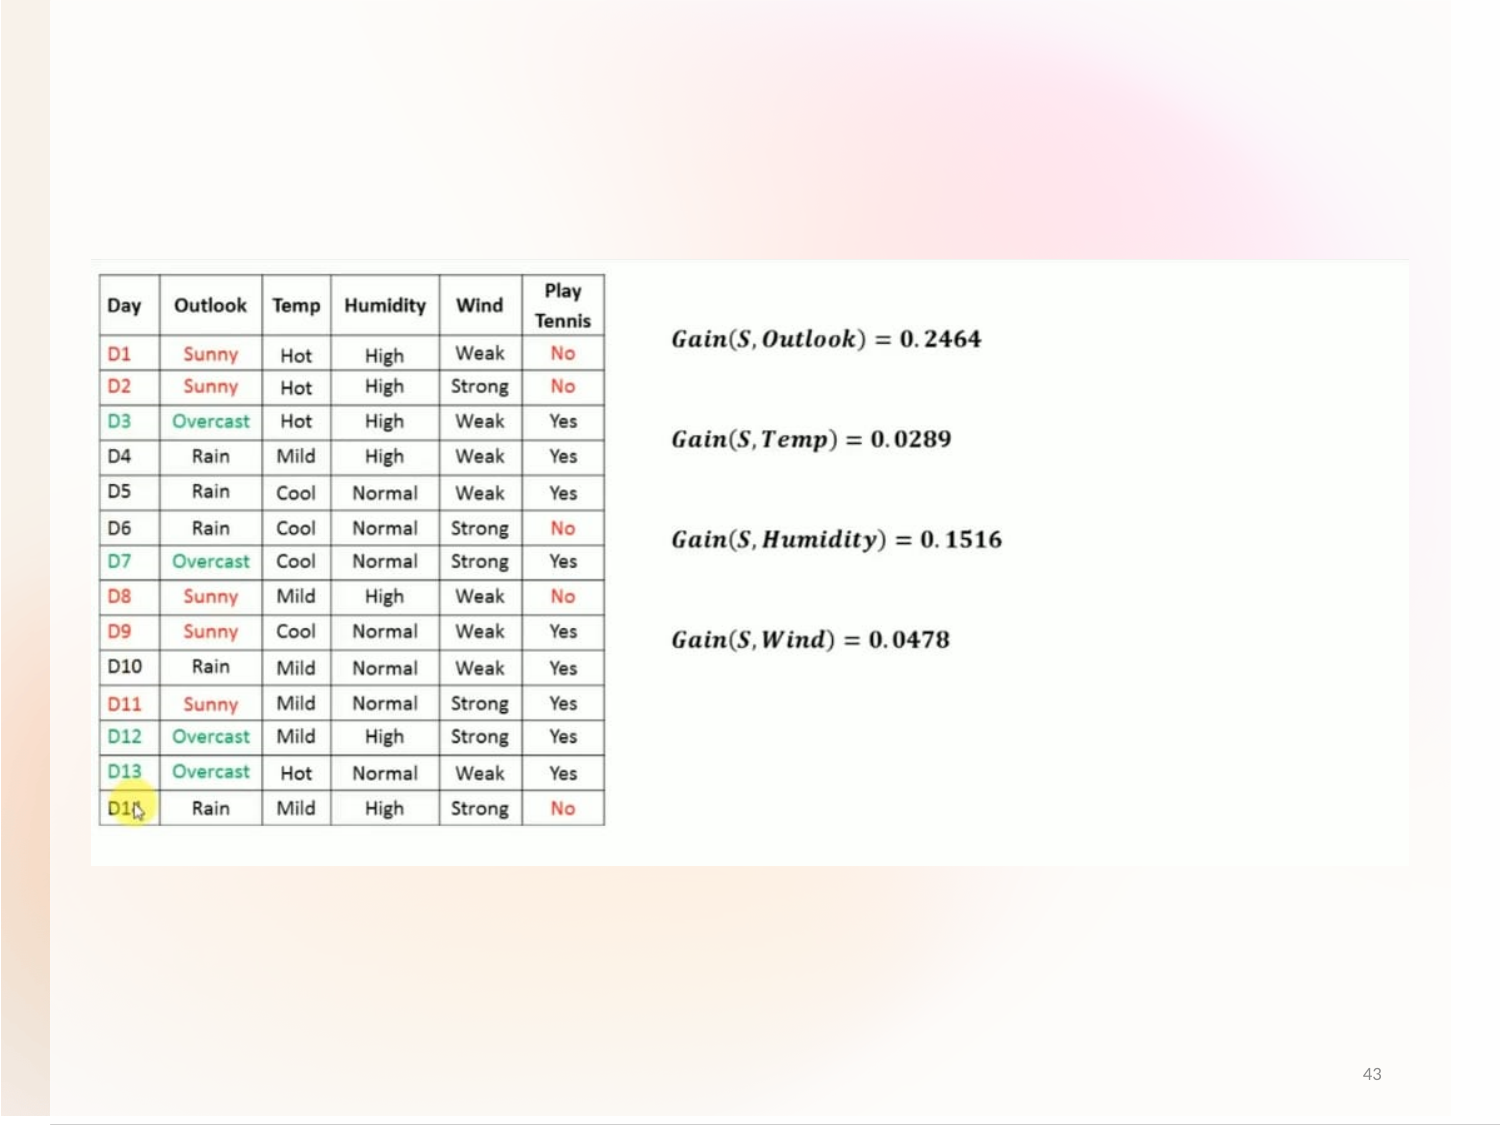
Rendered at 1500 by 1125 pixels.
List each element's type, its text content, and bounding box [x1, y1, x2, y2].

picture [0, 0, 1500, 1125]
slide_number 43 [1059, 1042, 1397, 1103]
